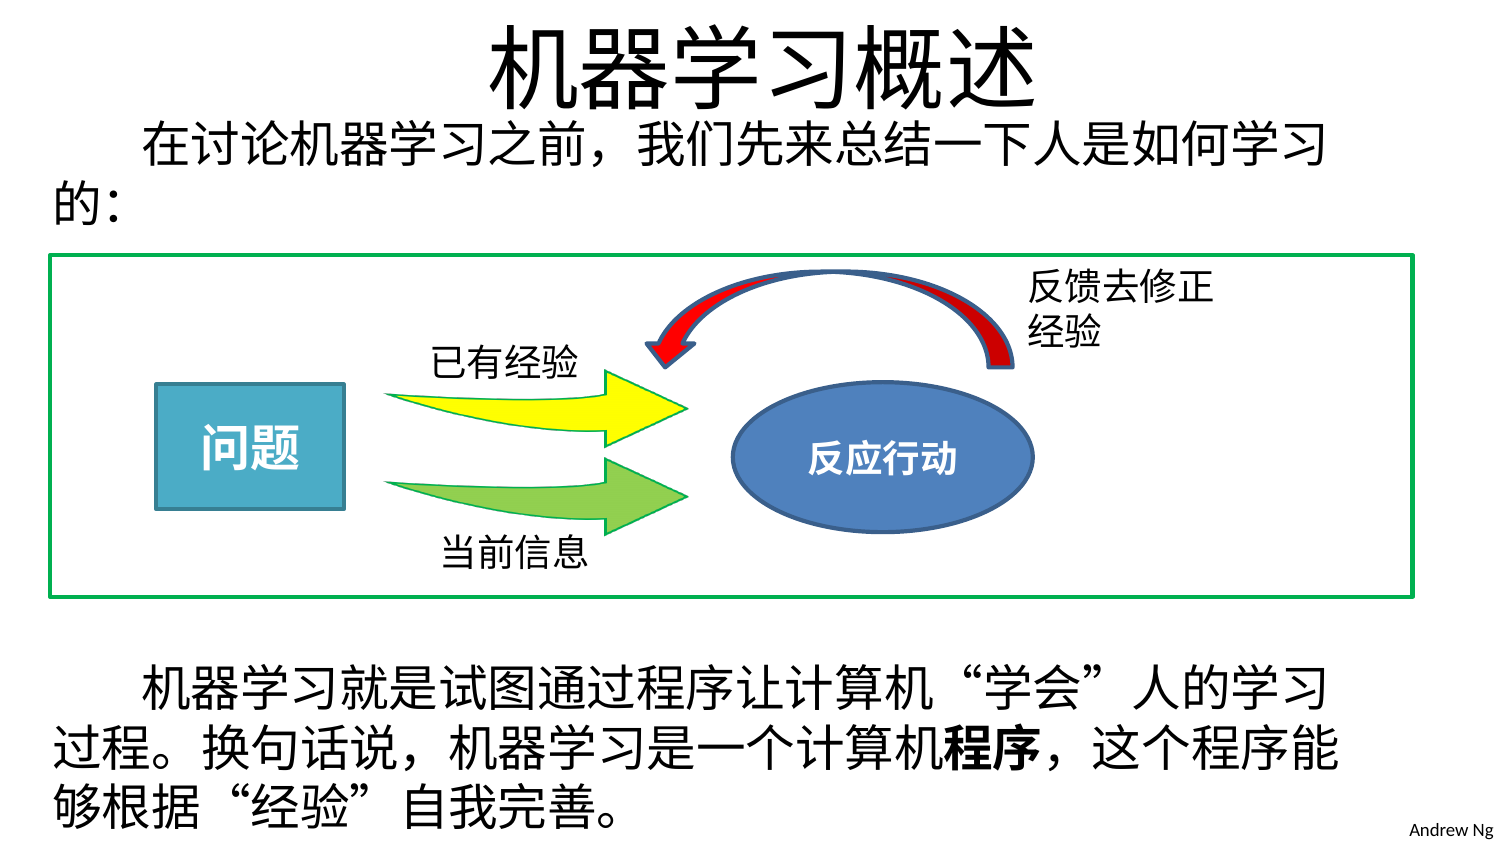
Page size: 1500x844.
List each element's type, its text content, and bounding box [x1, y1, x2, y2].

list 在讨论机器学习之前，我们先来总结一下人是如何学习的： 机器学习就是试图通过程序让计算机“学会”人的学习过程。换句话说，机器学习是一个计算机程序，这个程序能够根据“经验”自我完善。 [37, 105, 1388, 844]
text_box [48, 253, 1415, 599]
title 机器学习概述 [87, 0, 1438, 137]
picture [374, 333, 701, 573]
